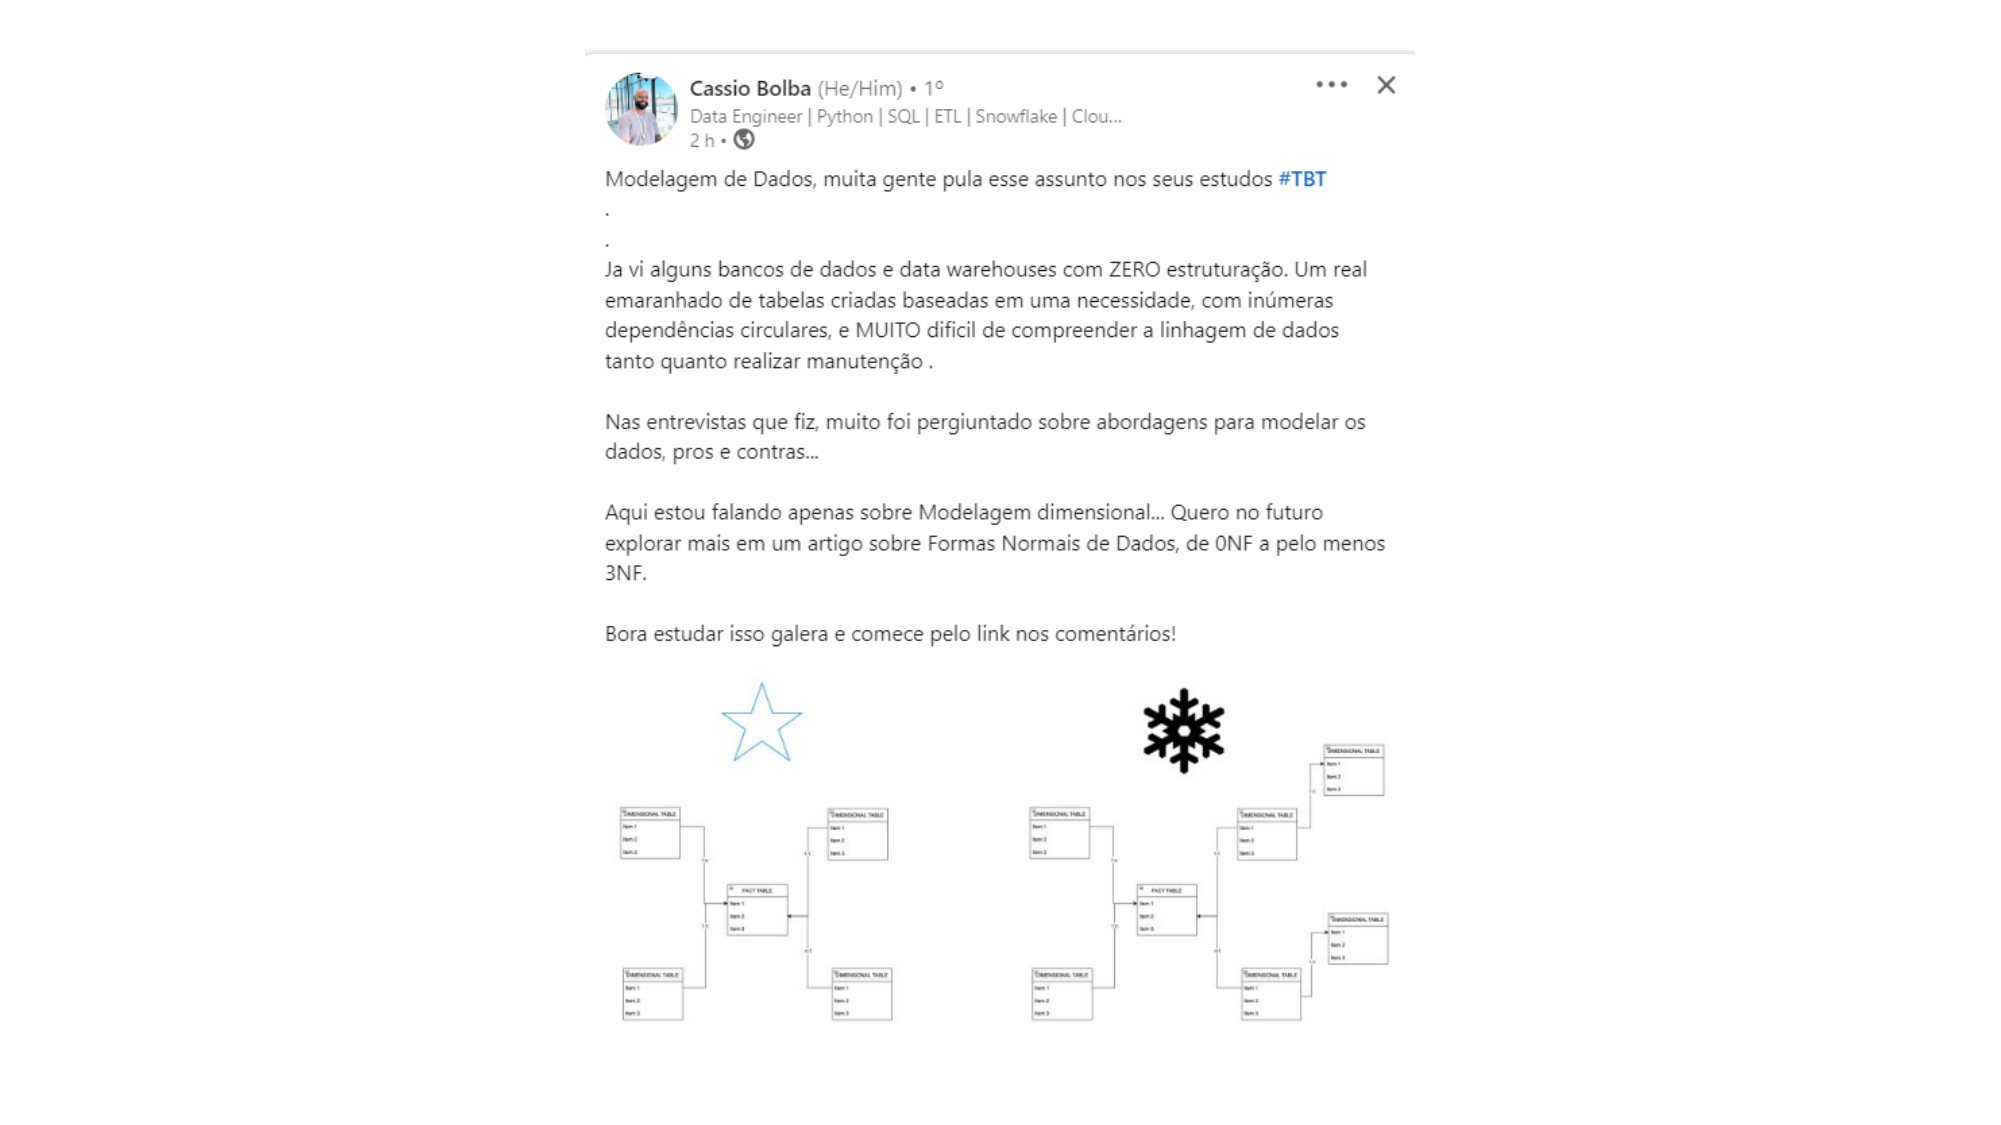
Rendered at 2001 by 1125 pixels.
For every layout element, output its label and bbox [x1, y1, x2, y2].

picture [585, 50, 1415, 1050]
